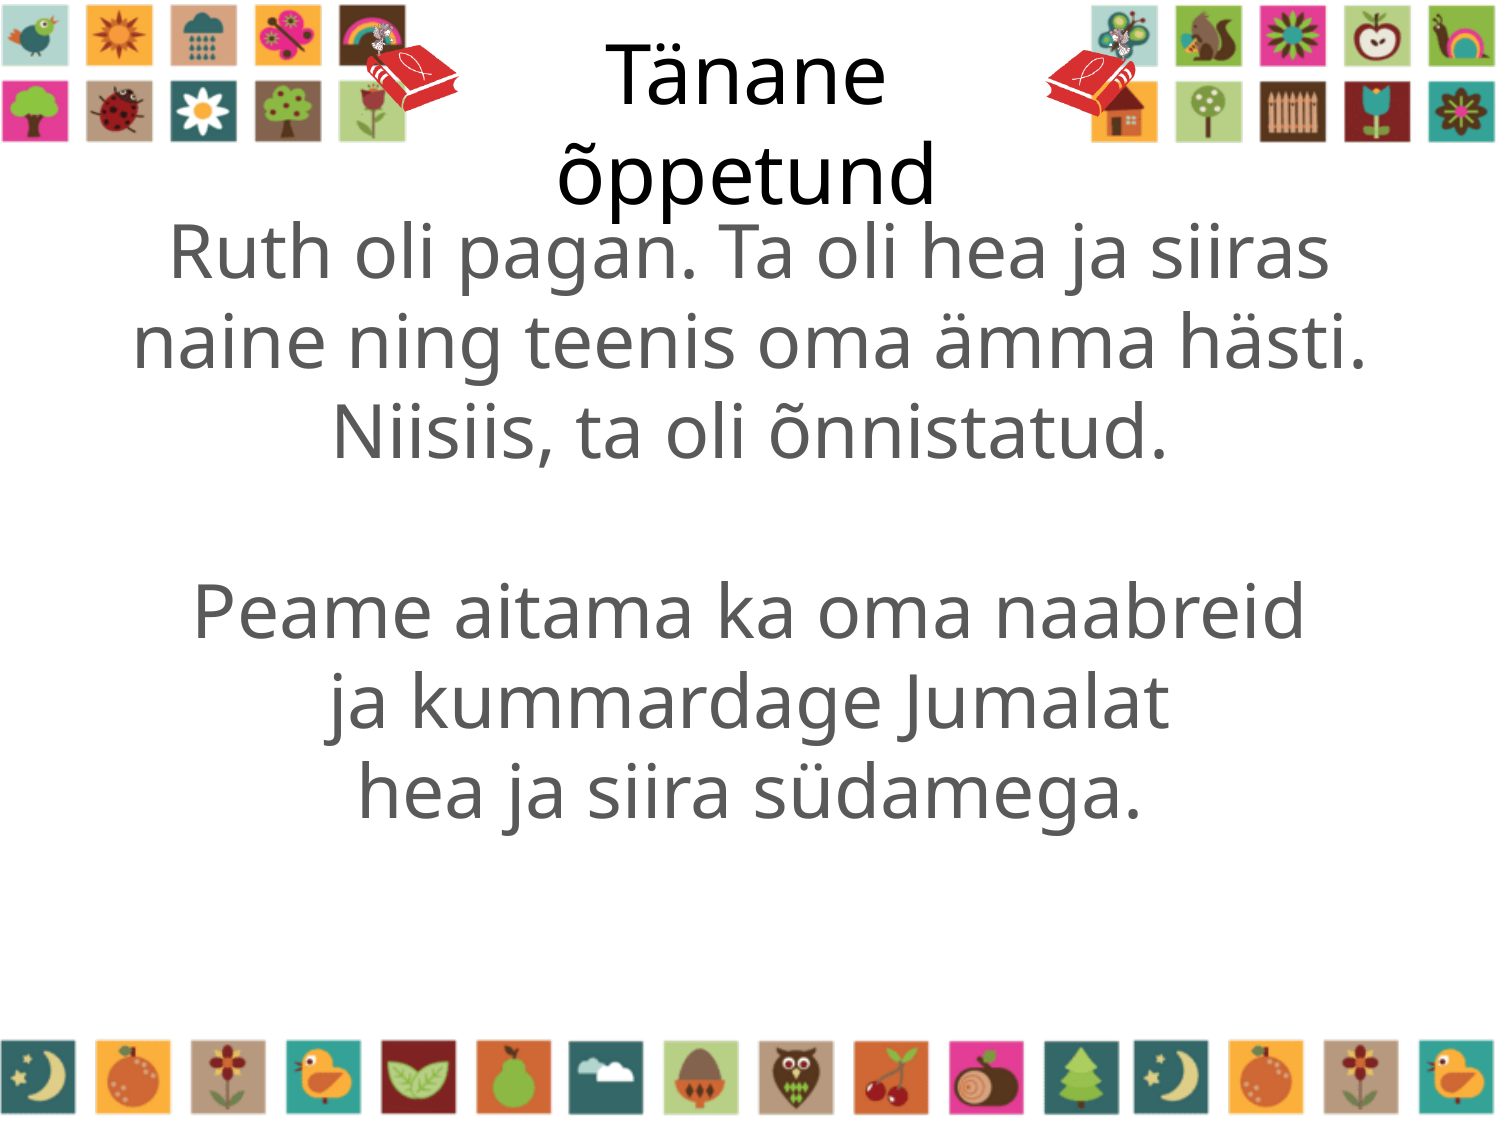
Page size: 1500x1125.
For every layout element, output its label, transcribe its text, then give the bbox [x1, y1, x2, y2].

picture [0, 3, 491, 150]
picture [1014, 3, 1500, 150]
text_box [0, 1028, 1500, 1118]
text_box Ruth oli pagan. Ta oli hea ja siiras naine ning teenis oma ämma hästi. Niisiis, ta oli õnnistatud. Peame aitama ka oma naabreid ja kummardage Jumalat hea ja siira südamega. [76, 196, 1424, 841]
text_box Tänane õppetund [414, 13, 1080, 196]
